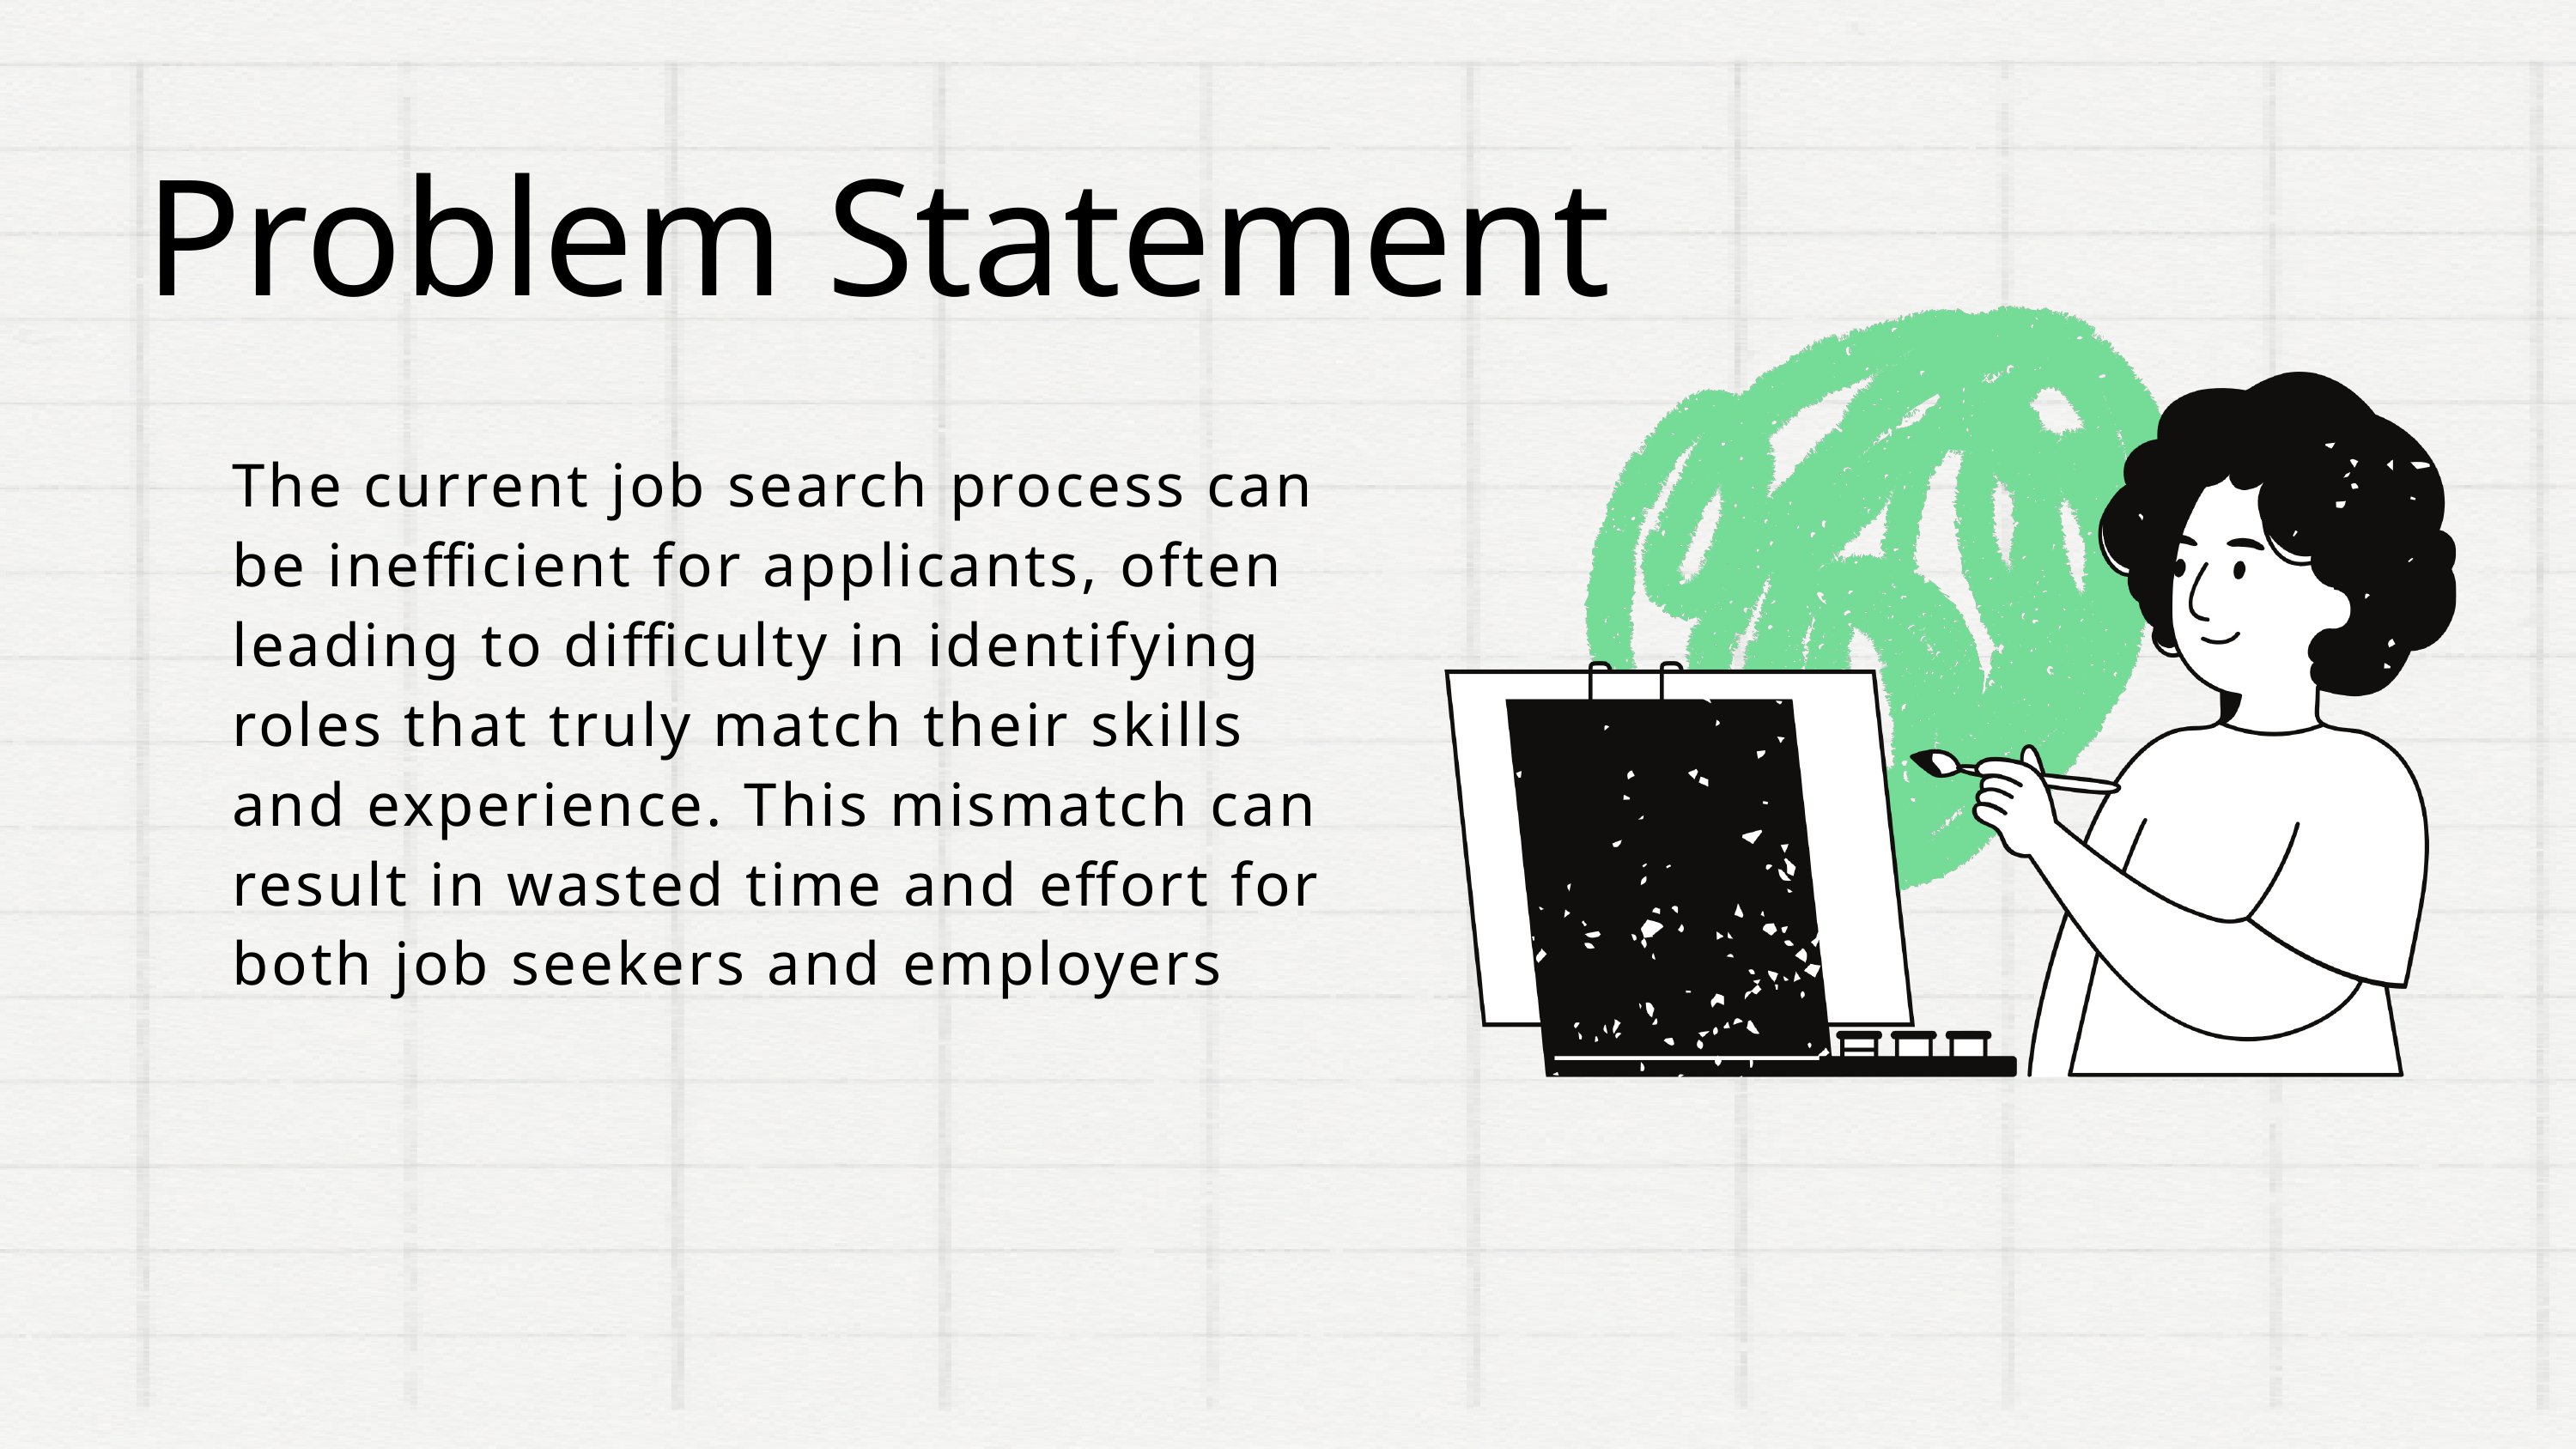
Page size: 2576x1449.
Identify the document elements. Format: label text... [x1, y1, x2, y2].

text_box [1583, 304, 2177, 371]
text_box The current job search process can be inefficient for applicants, often leading to difficulty in identifying roles that truly match their skills and experience. This mismatch can result in wasted time and effort for both job seekers and employers [232, 439, 1378, 997]
text_box Problem Statement [144, 171, 1686, 328]
text_box [0, 0, 2576, 1449]
text_box [1444, 371, 2457, 1077]
